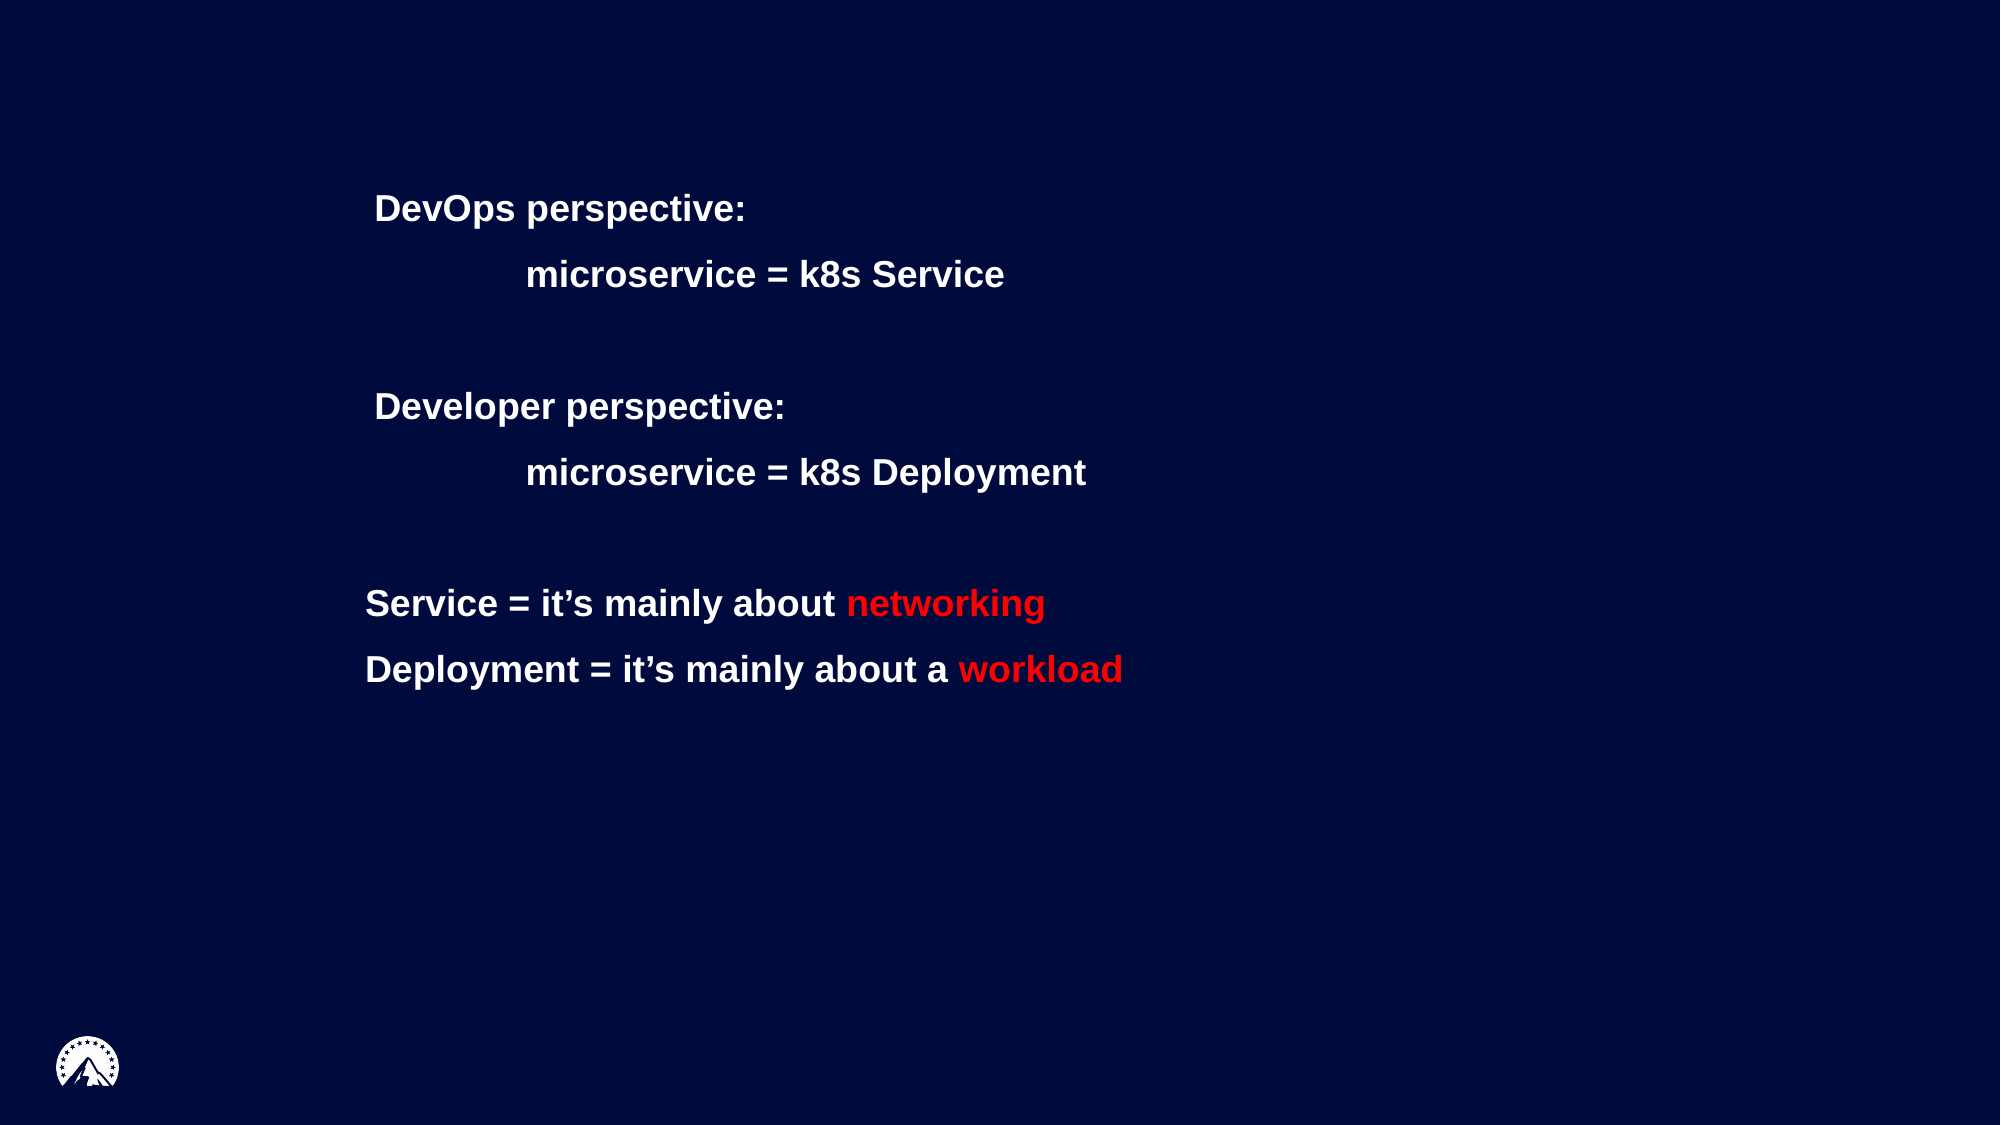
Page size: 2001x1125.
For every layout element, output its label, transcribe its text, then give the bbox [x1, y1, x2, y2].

picture [56, 1036, 119, 1086]
list DevOps perspective: microservice = k8s Service Developer perspective: microservice = k8s Deployment Service = it’s mainly about networking Deployment = it’s mainly about a workload [350, 176, 1890, 1014]
